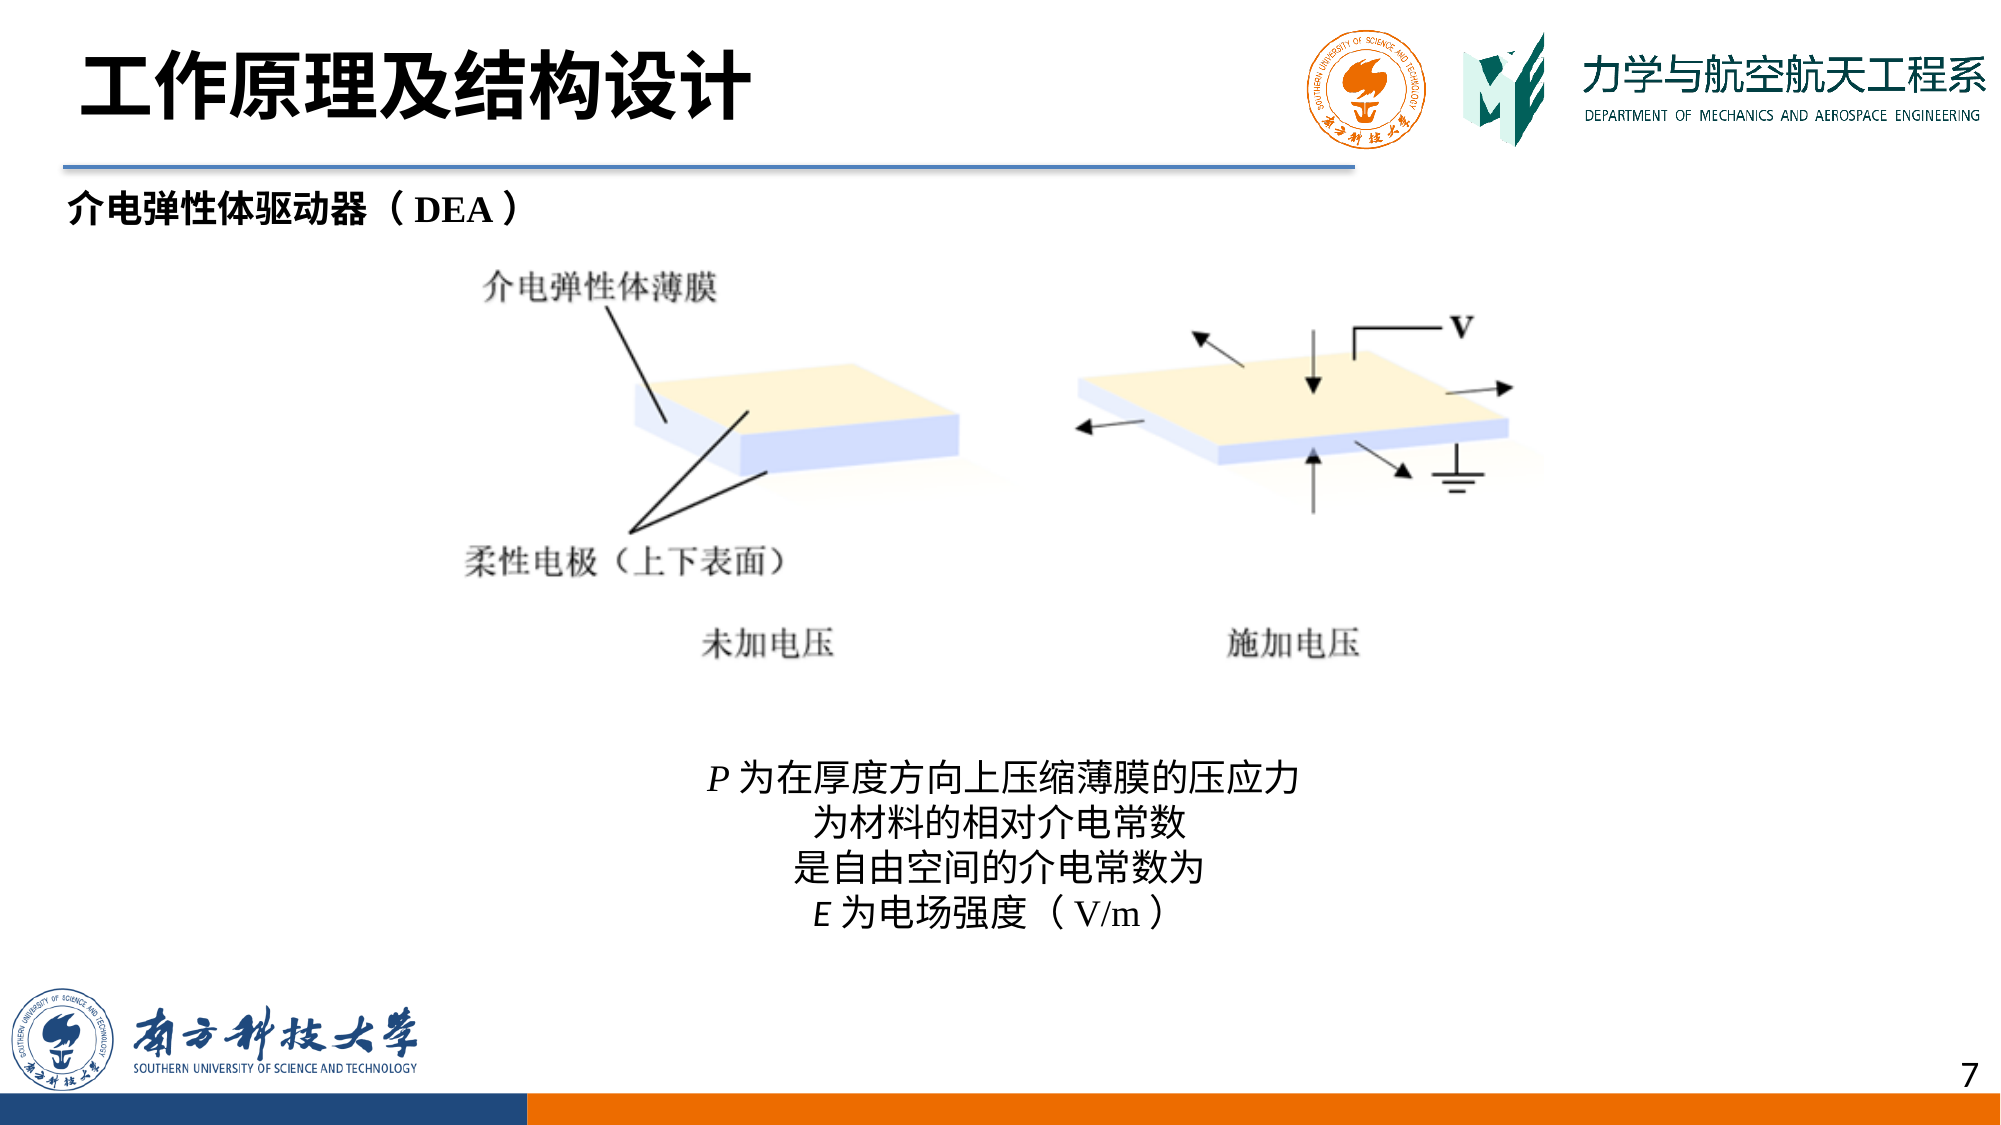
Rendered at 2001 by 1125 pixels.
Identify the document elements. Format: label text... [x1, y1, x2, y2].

title 工作原理及结构设计 [63, 31, 1123, 162]
picture [456, 239, 1544, 703]
picture [1289, 22, 2000, 158]
text_box 7 [1527, 1042, 1995, 1103]
text_box 介电弹性体驱动器（DEA） [53, 154, 573, 237]
picture [0, 985, 427, 1093]
